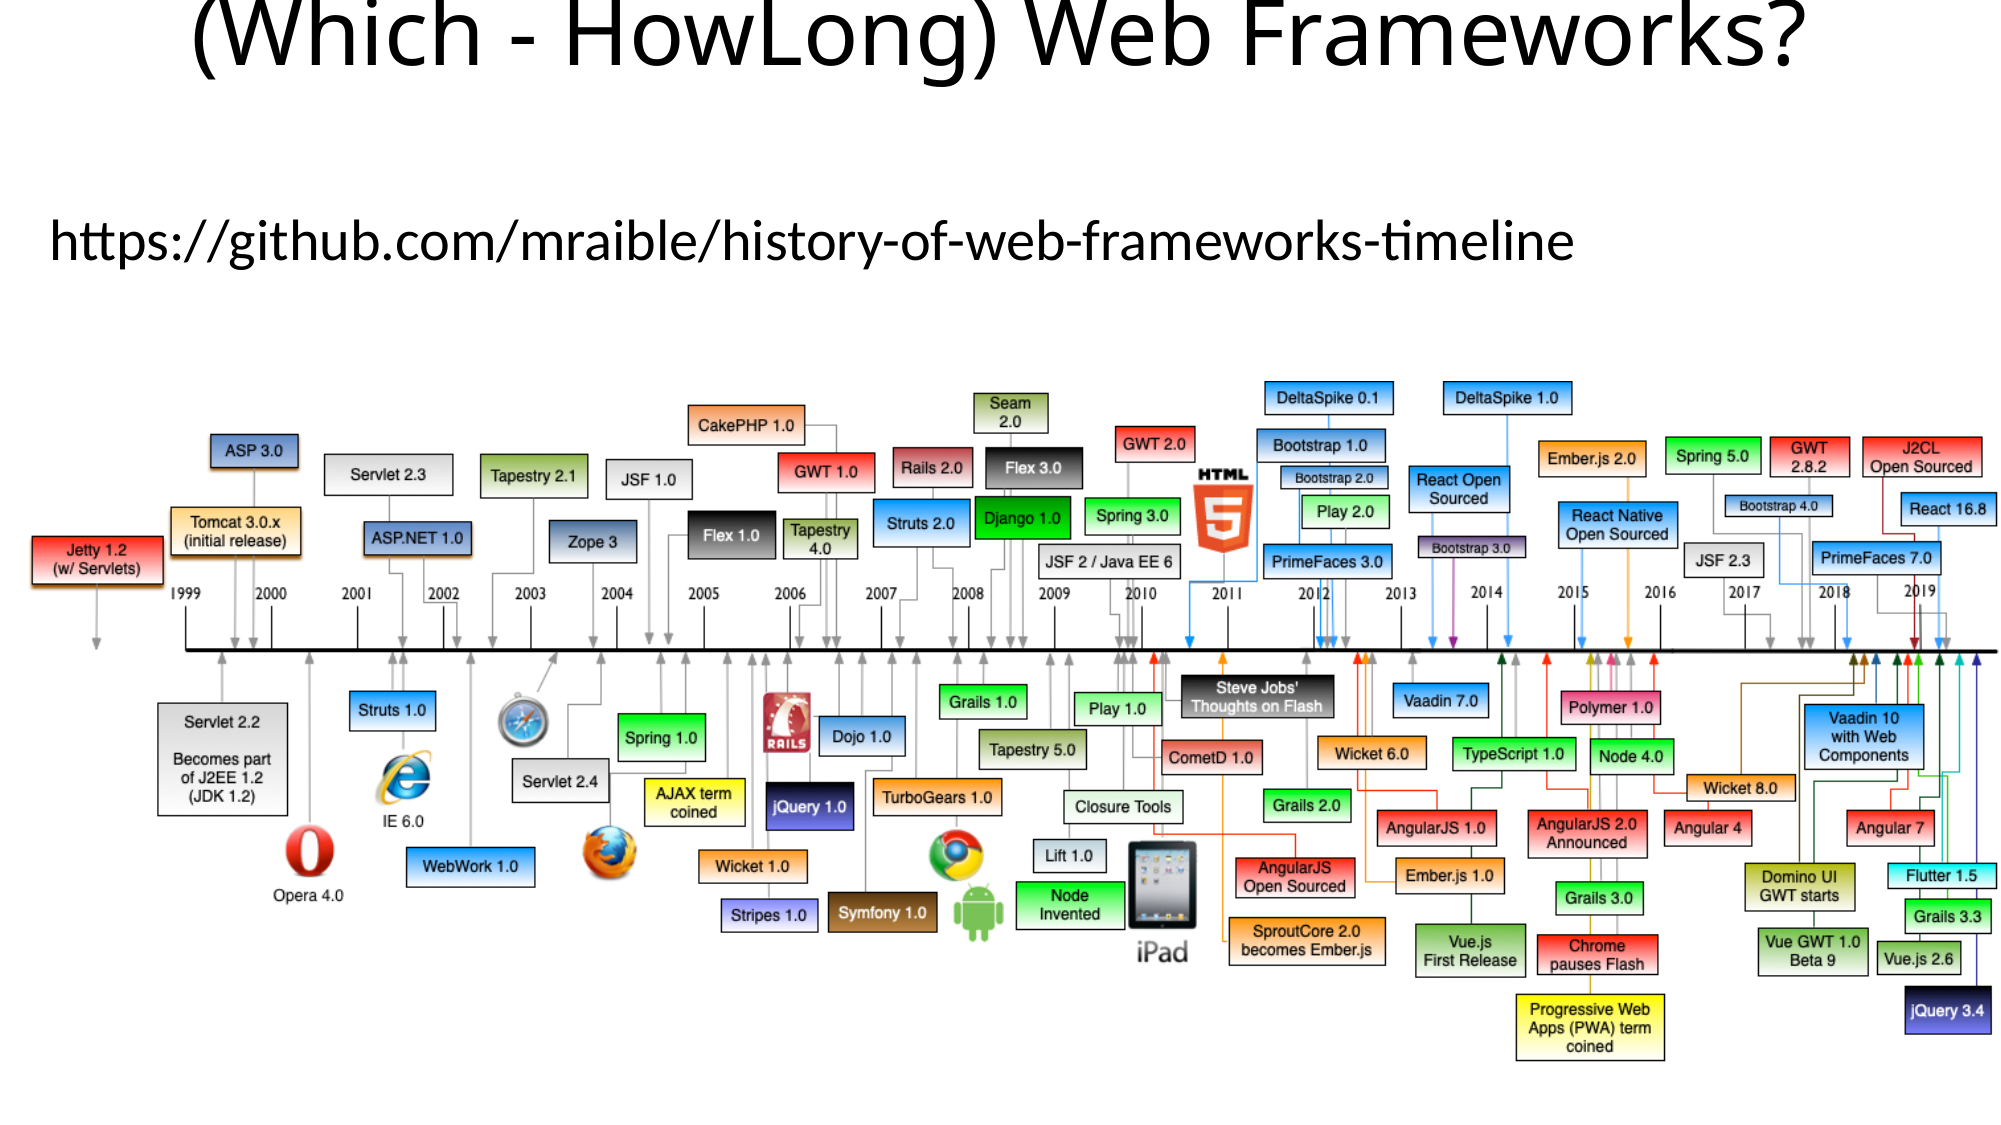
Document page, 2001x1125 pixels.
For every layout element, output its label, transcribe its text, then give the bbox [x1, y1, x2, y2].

picture [0, 381, 2000, 1113]
text_box https://github.com/mraible/history-of-web-frameworks-timeline [34, 195, 1802, 280]
title (Which - HowLong) Web Frameworks? [137, 0, 1863, 181]
